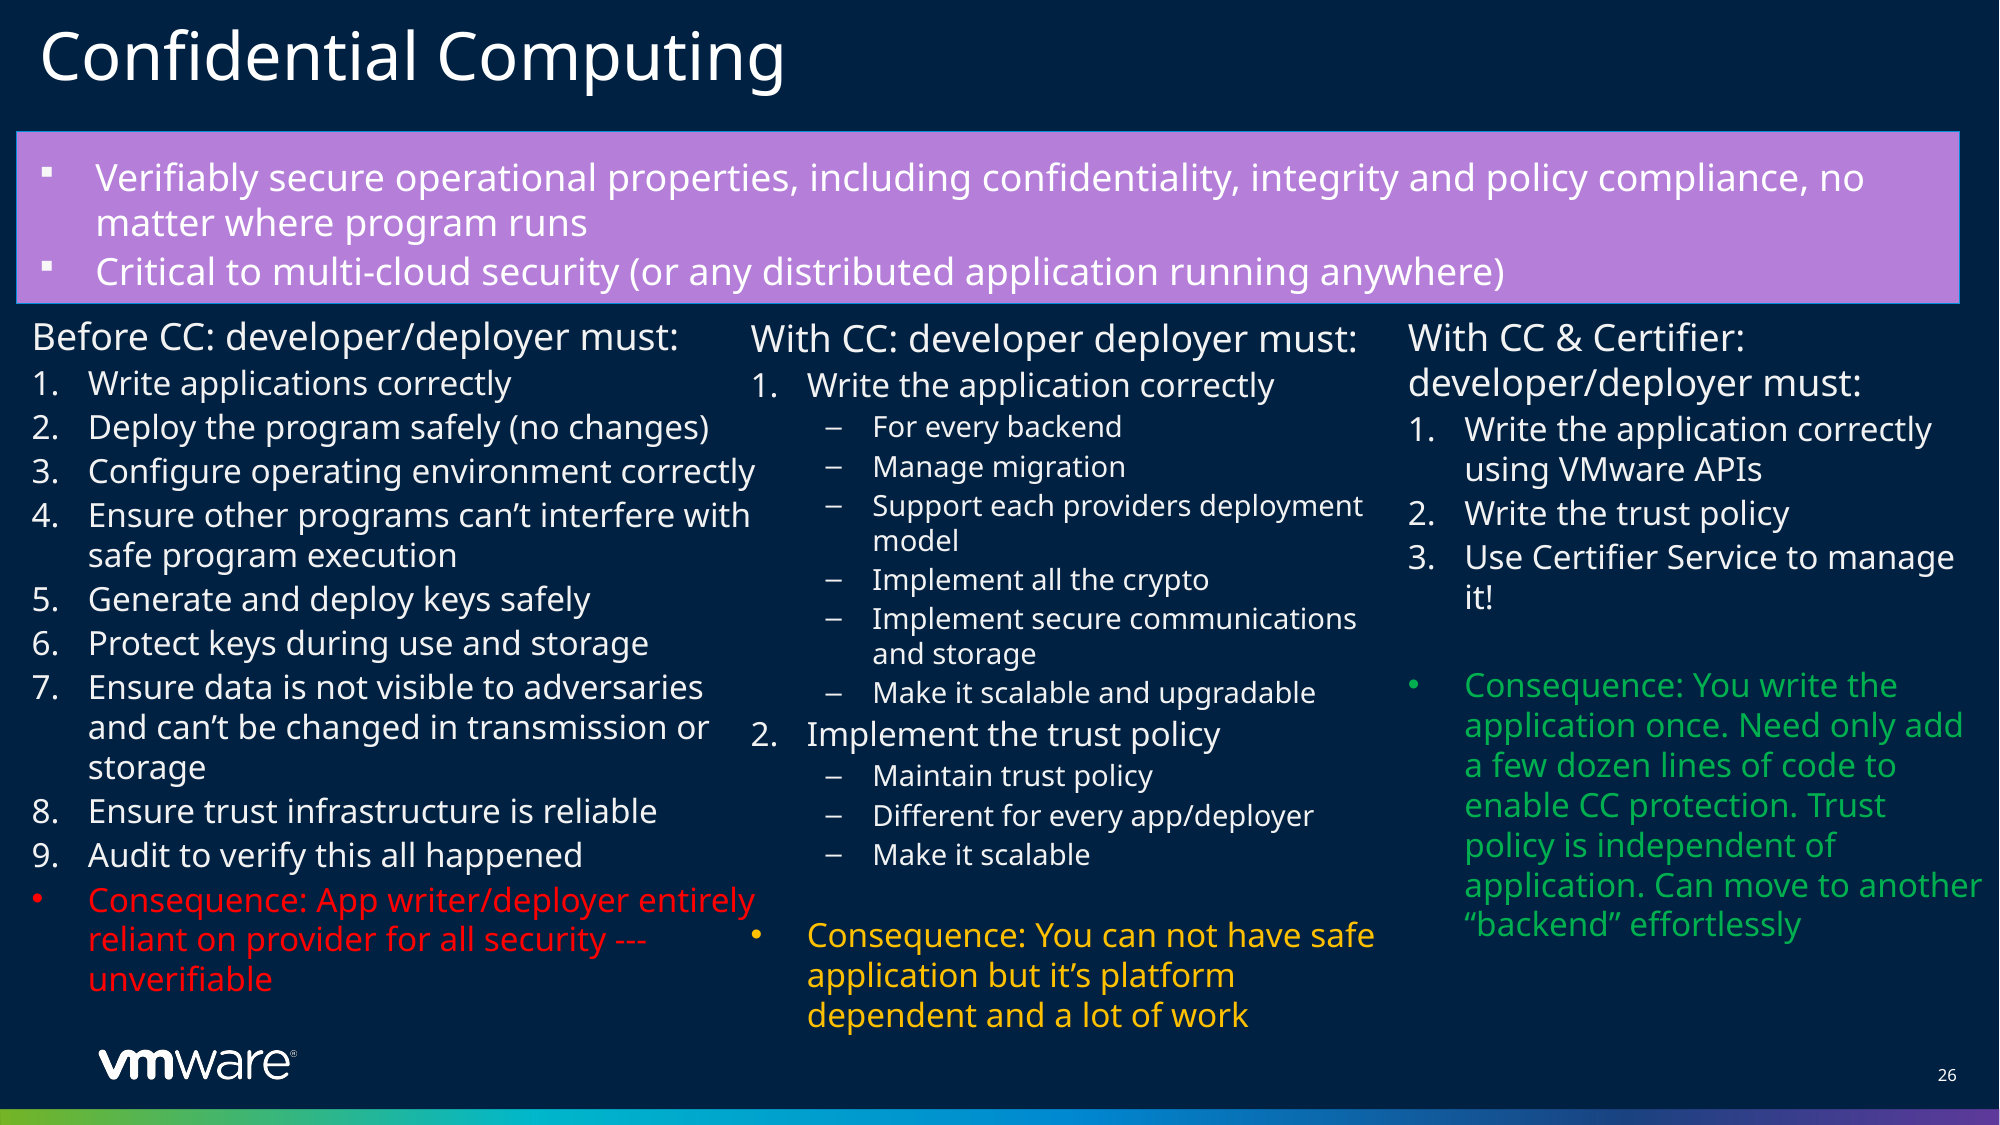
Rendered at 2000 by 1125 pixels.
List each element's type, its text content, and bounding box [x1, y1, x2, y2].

picture [0, 1100, 718, 1125]
text_box With CC: developer deployer must: Write the application correctly For every backend Manage migration Support each providers deployment model Implement all the crypto Implement secure communications and storage Make it scalable and upgradable Implement the trust policy Maintain trust policy Different for every app/deployer Make it scalable Consequence: You can not have safe application but it’s platform dependent and a lot of work [735, 307, 1404, 1125]
text_box Verifiably secure operational properties, including confidentiality, integrity and policy compliance, no matter where program runs Critical to multi-cloud security (or any distributed application running anywhere) [16, 131, 1960, 304]
title Confidential Computing [39, 0, 1765, 95]
picture [1404, 1109, 2000, 1125]
text_box With CC & Certifier: developer/deployer must: Write the application correctly using VMware APIs Write the trust policy Use Certifier Service to manage it! Consequence: You write the application once. Need only add a few dozen lines of code to enable CC protection. Trust policy is independent of application. Can move to another “backend” effortlessly [1392, 306, 2000, 1100]
text_box Before CC: developer/deployer must: Write applications correctly Deploy the program safely (no changes) Configure operating environment correctly Ensure other programs can’t interfere with safe program execution Generate and deploy keys safely Protect keys during use and storage Ensure data is not visible to adversaries and can’t be changed in transmission or storage Ensure trust infrastructure is reliable Audit to verify this all happened Consequence: App writer/deployer entirely reliant on provider for all security --- unverifiable [16, 305, 774, 1100]
